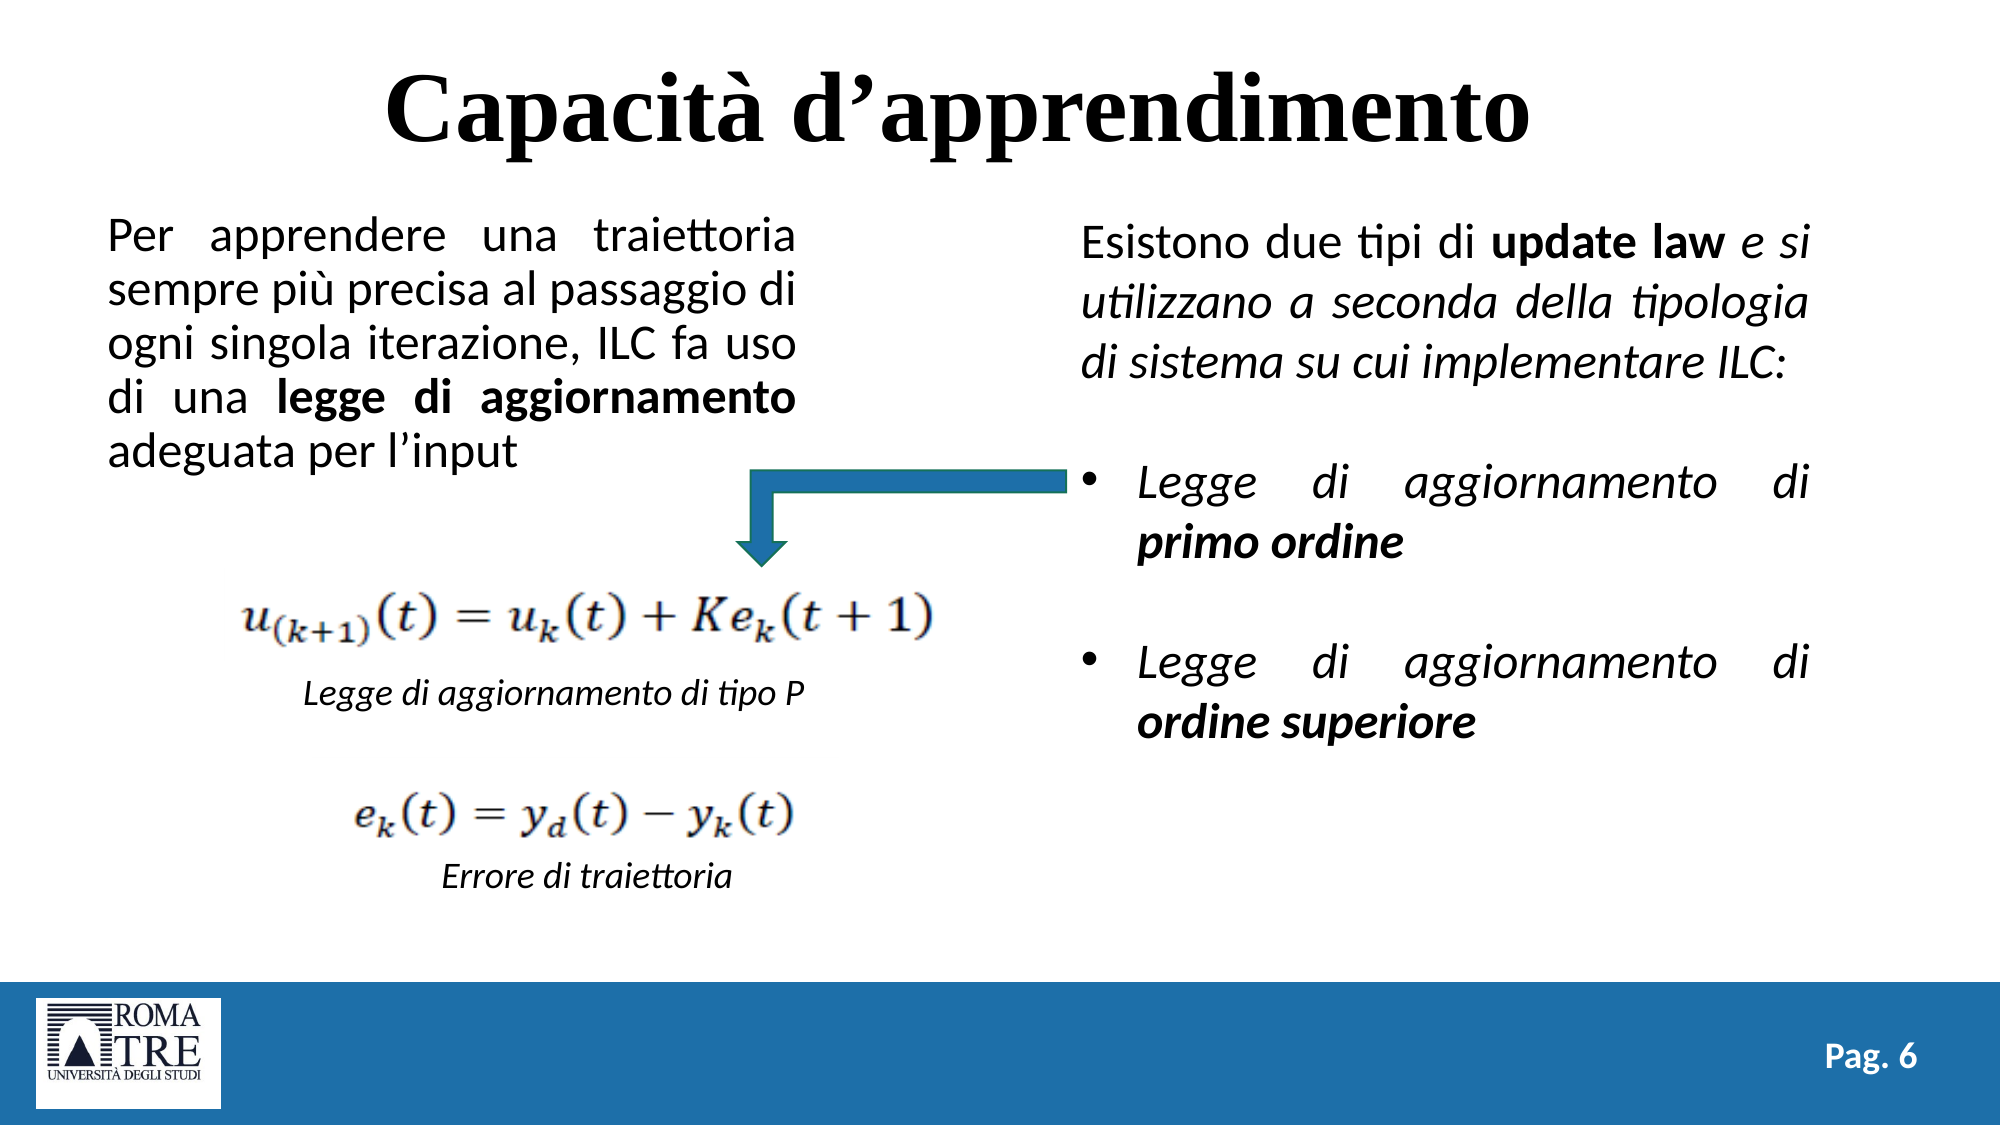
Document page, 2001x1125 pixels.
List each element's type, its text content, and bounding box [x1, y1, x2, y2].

text_box Pag. 6 [1778, 1023, 1964, 1083]
text_box [0, 982, 2000, 1125]
text_box Esistono due tipi di update law e si utilizzano a seconda della tipologia di sistema su cui implementare ILC: Legge di aggiornamento di primo ordine Legge di aggiornamento di ordine superiore [1066, 200, 1826, 876]
text_box [735, 469, 1068, 568]
picture [223, 568, 944, 661]
subtitle Per apprendere una traiettoria sempre più precisa al passaggio di ogni singola iterazione, ILC fa uso di una legge di aggiornamento adeguata per l’input [92, 200, 813, 500]
text_box Legge di aggiornamento di tipo P [288, 661, 863, 721]
title Capacità d’apprendimento [249, 41, 1692, 171]
picture [36, 998, 222, 1109]
picture [312, 756, 839, 900]
